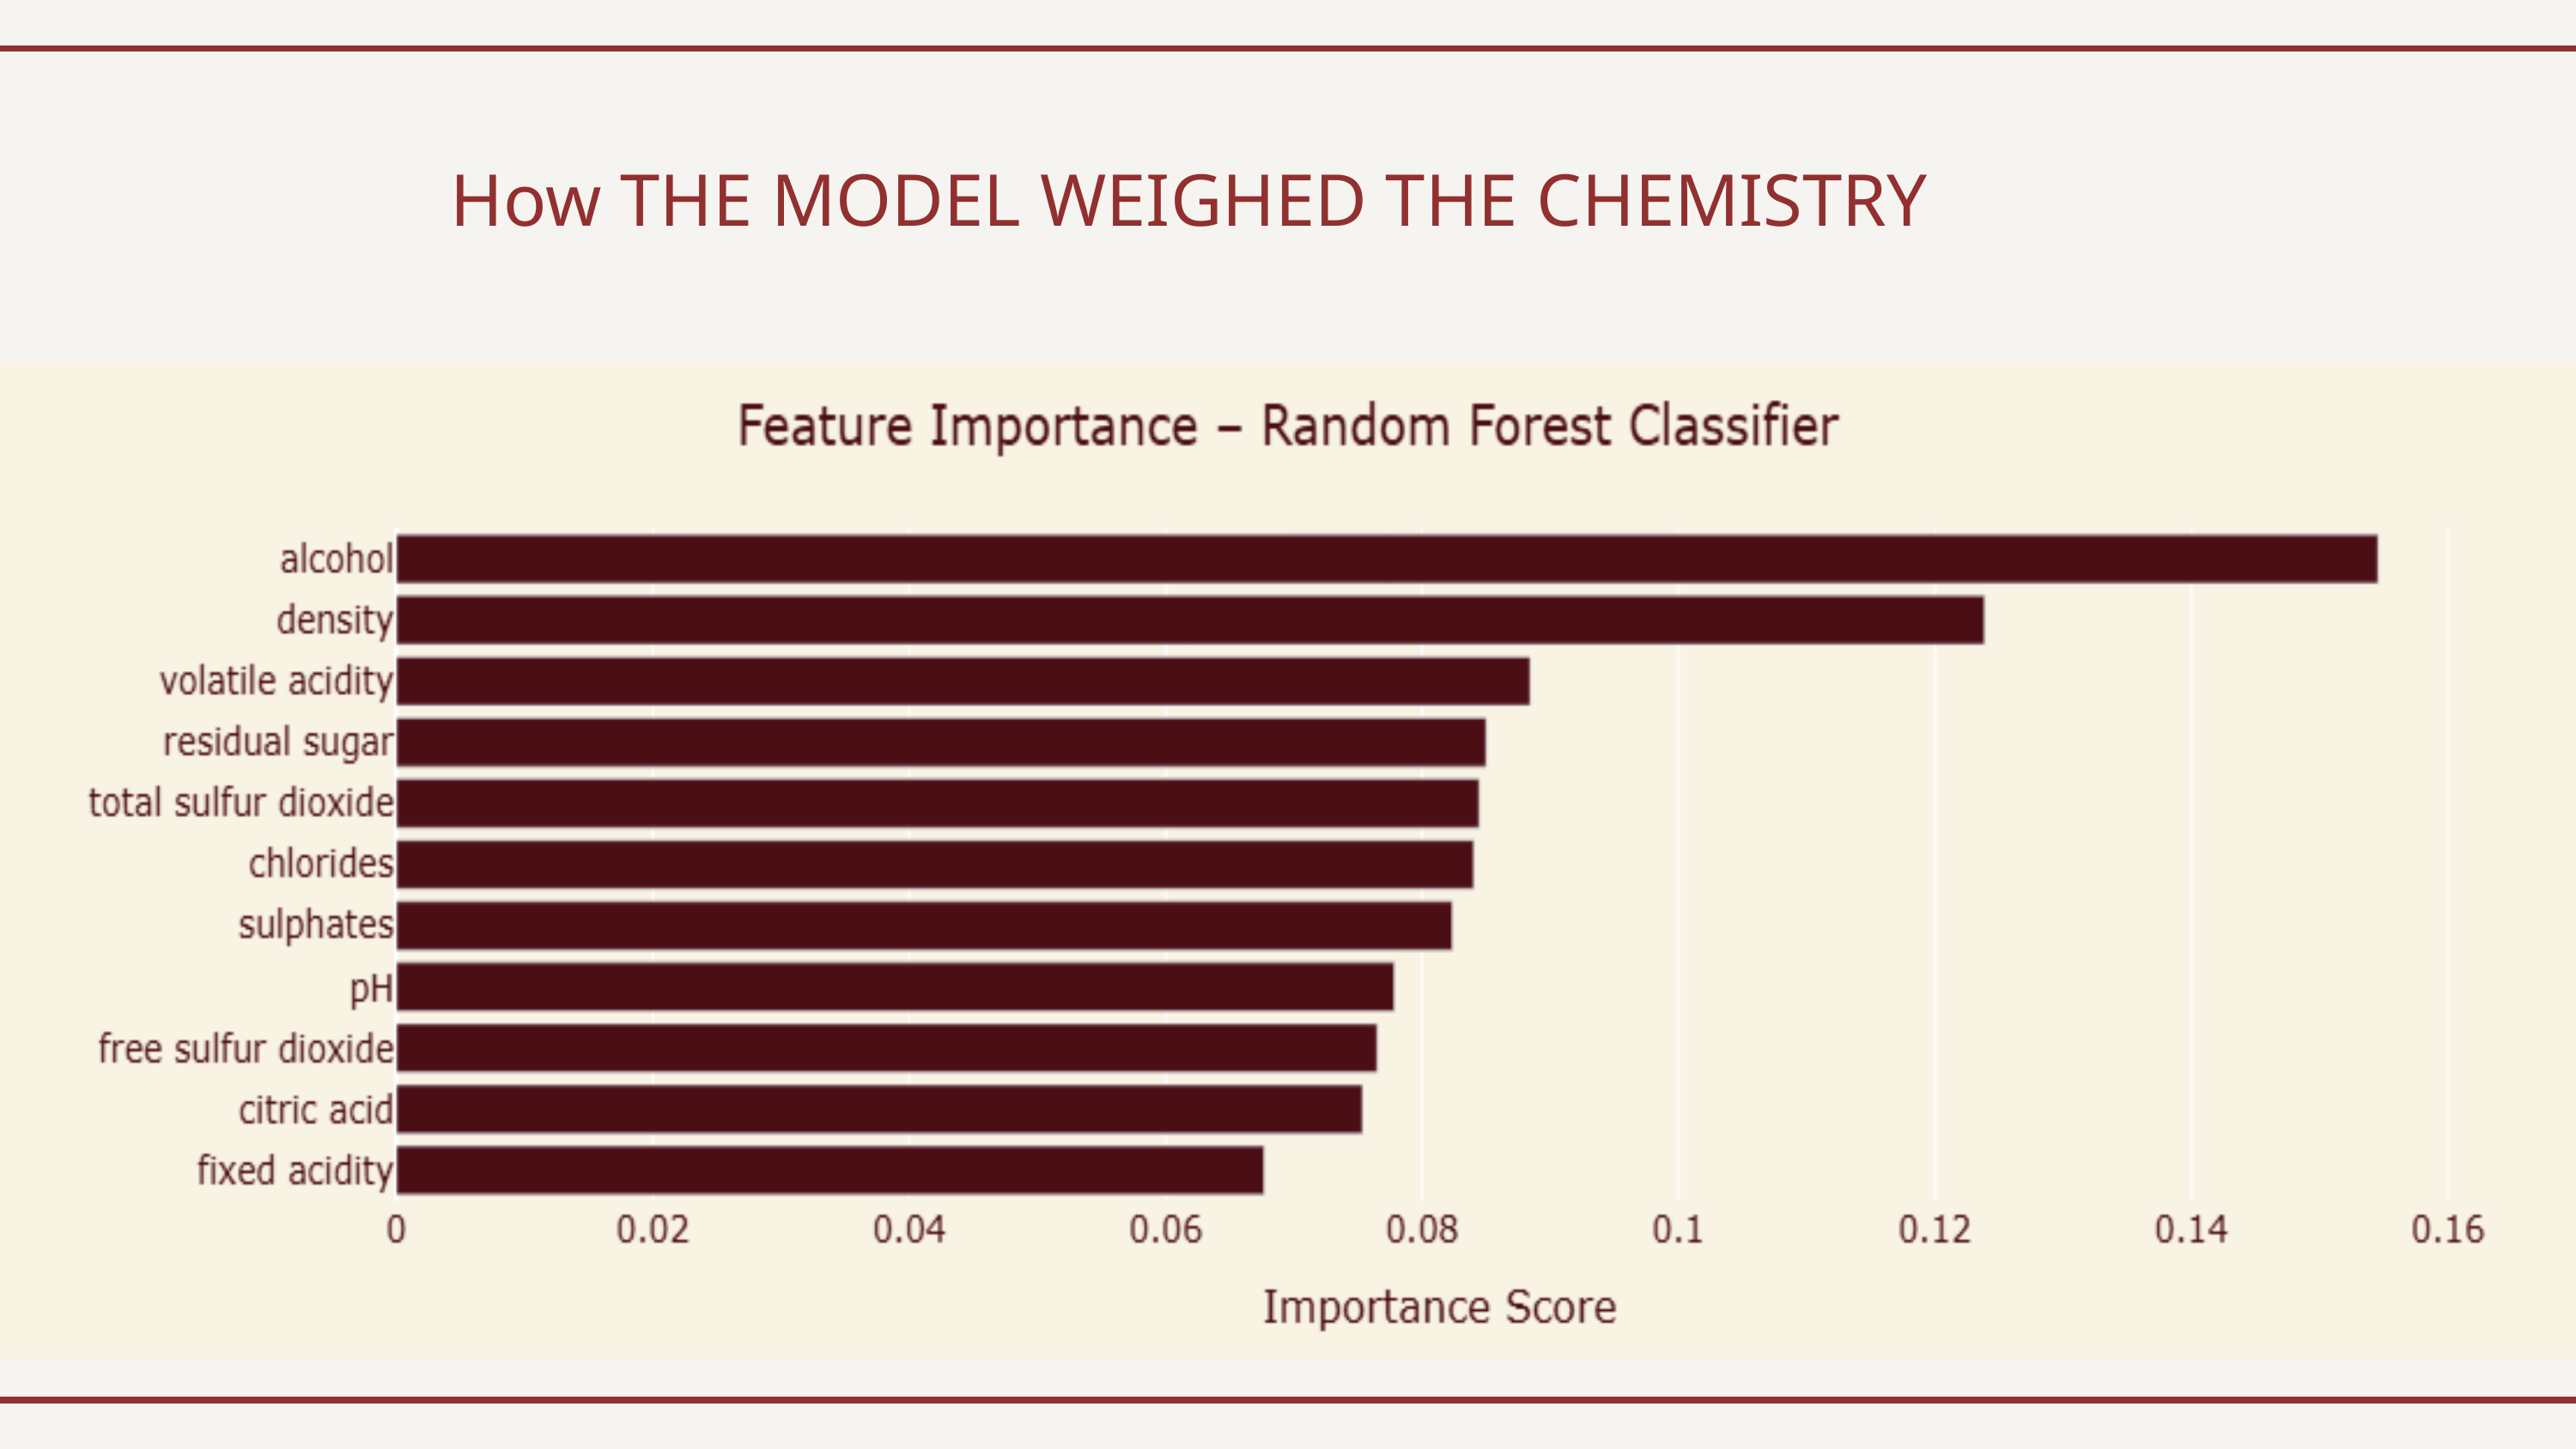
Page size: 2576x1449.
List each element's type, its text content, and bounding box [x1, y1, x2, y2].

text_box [0, 1375, 2576, 1404]
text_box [0, 24, 2576, 52]
picture [0, 363, 2576, 1360]
text_box How THE MODEL WEIGHED THE CHEMISTRY [437, 107, 2140, 247]
